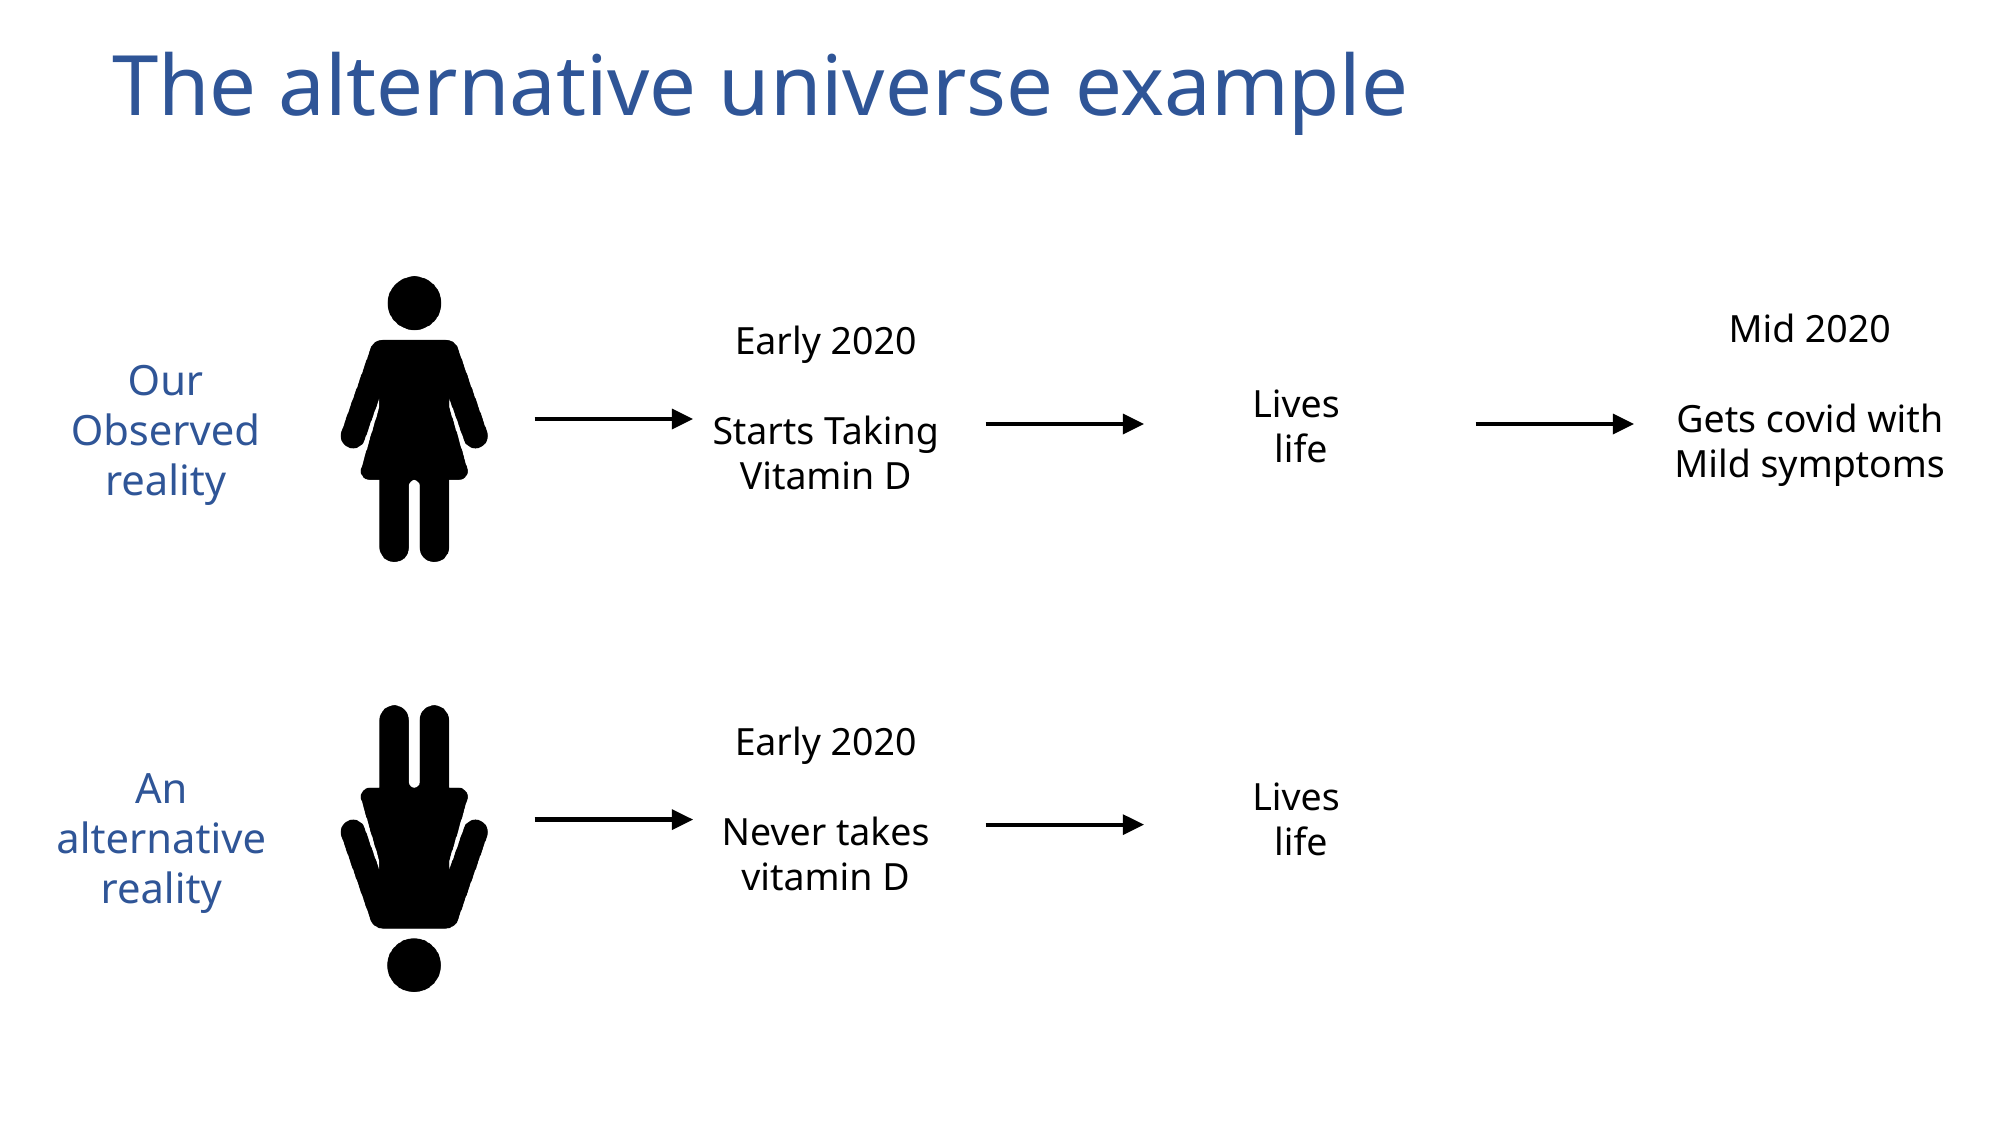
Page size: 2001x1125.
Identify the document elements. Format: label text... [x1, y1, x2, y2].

text_box Lives life [1158, 372, 1444, 492]
picture [271, 705, 557, 992]
text_box Lives life [1158, 765, 1444, 884]
text_box Early 2020 Starts Taking Vitamin D [686, 309, 965, 459]
picture [271, 276, 557, 562]
text_box Mid 2020 Gets covid with Mild symptoms [1645, 297, 1975, 447]
text_box An alternative reality [6, 741, 271, 904]
text_box Early 2020 Never takes vitamin D [686, 709, 965, 860]
text_box Our Observed reality [25, 334, 271, 433]
title The alternative universe example [97, 35, 1952, 158]
